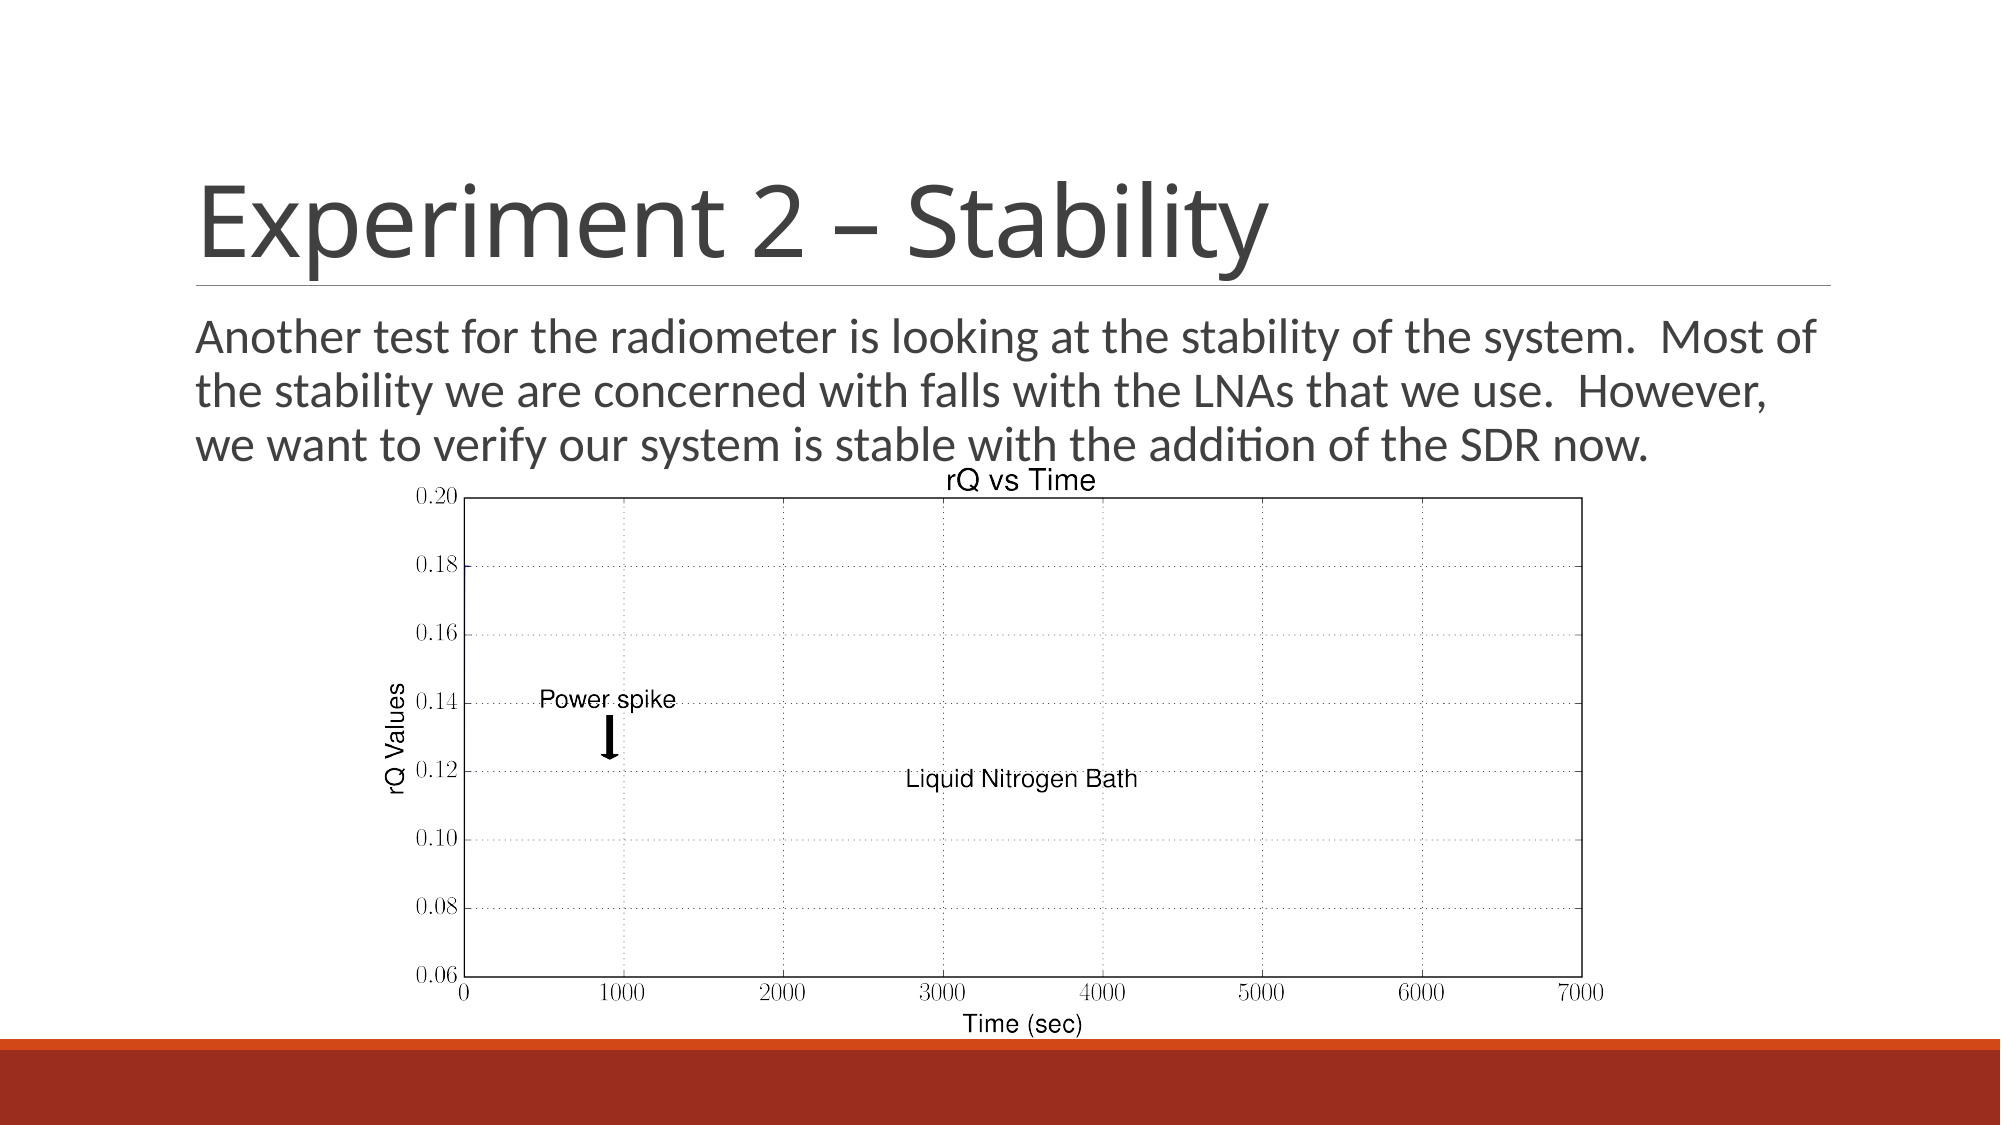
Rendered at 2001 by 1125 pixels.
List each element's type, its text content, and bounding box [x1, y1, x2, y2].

title Experiment 2 – Stability [180, 47, 1830, 285]
list Another test for the radiometer is looking at the stability of the system. Most of the stability we are concerned with falls with the LNAs that we use. However, we want to verify our system is stable with the addition of the SDR now. [180, 302, 1830, 963]
picture [284, 436, 1726, 1055]
